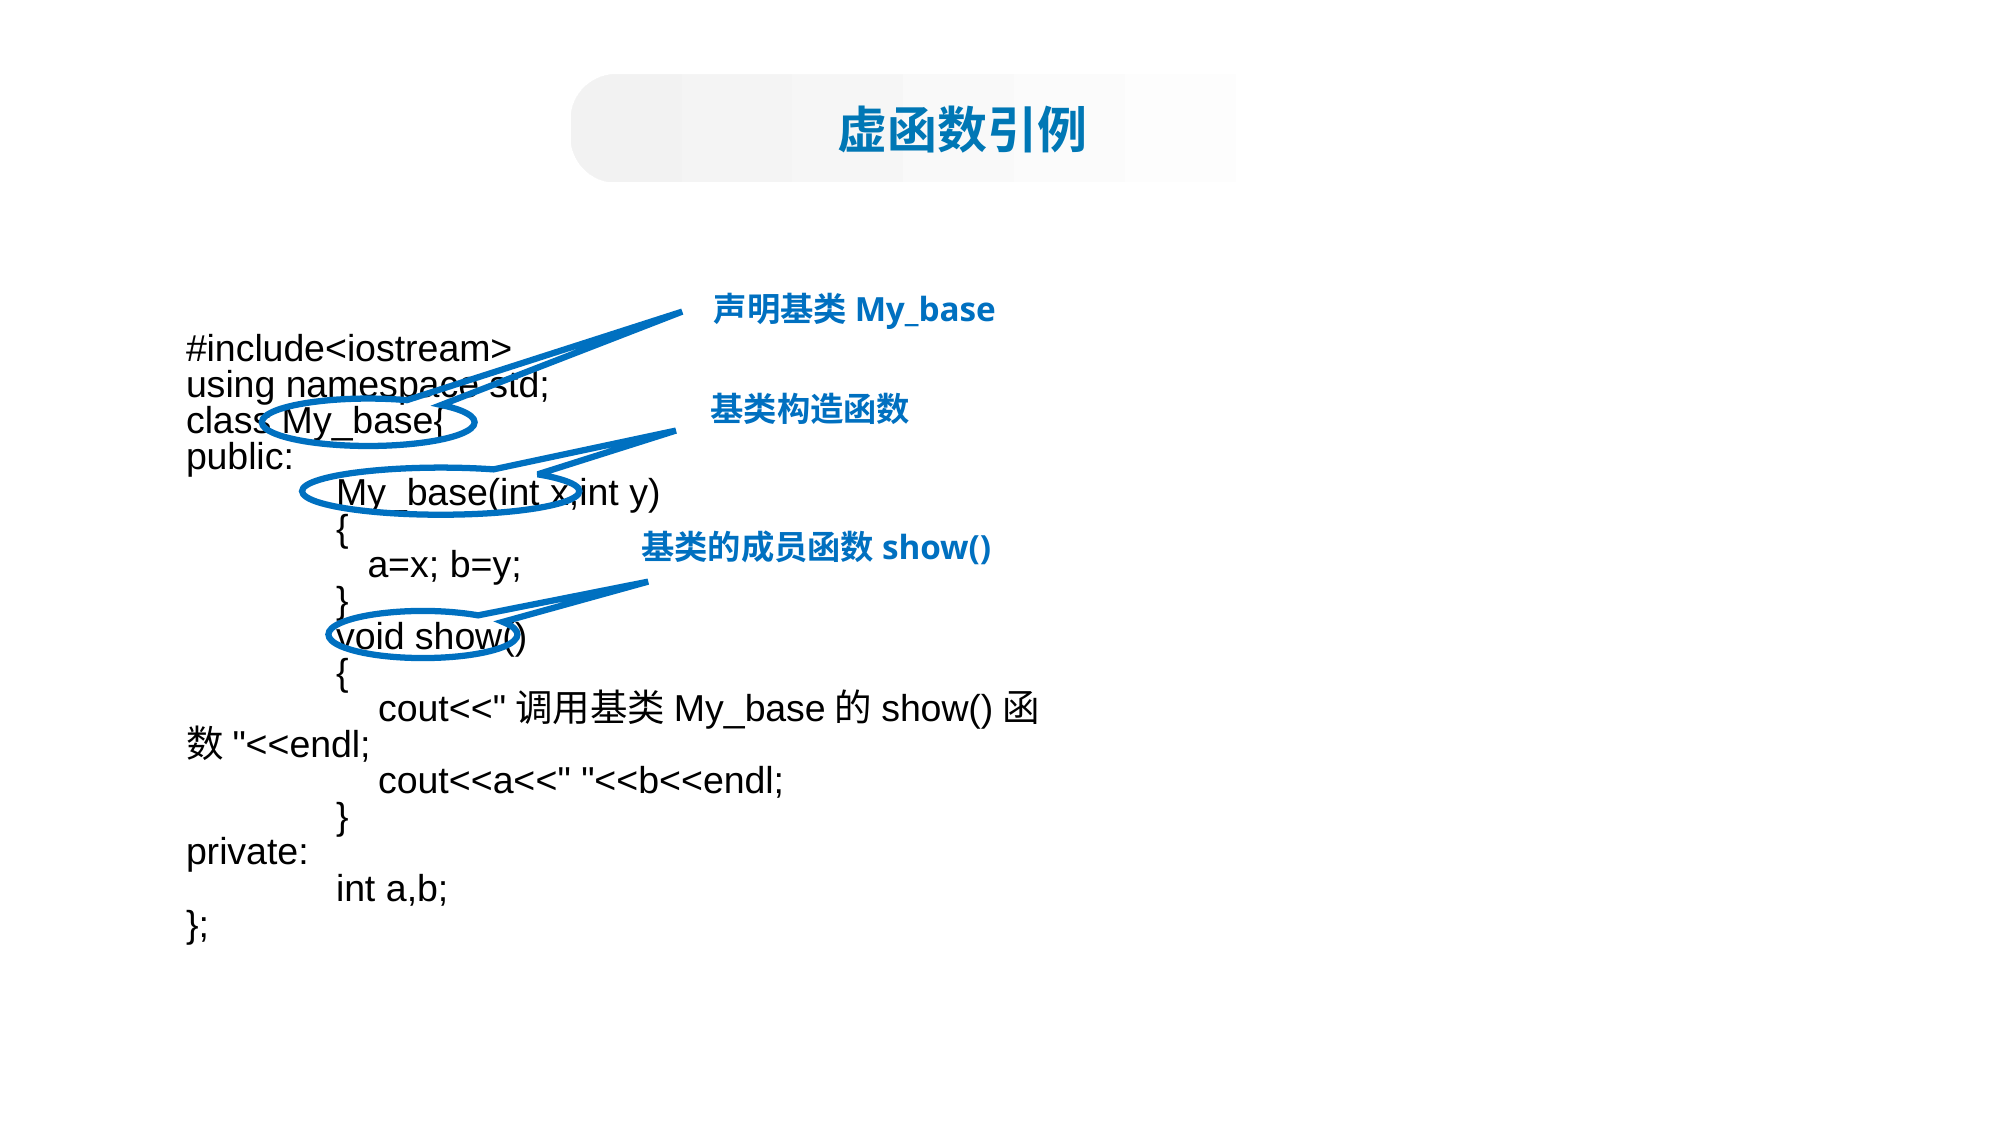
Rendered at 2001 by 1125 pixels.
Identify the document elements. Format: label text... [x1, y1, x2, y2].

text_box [328, 519, 1037, 659]
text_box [261, 280, 1042, 446]
text_box 虚函数引例 [569, 73, 1356, 184]
text_box #include<iostream> using namespace std; class My_base{ public: My_base(int x,int y) { a=x; b=y; } void show() { cout<<"调用基类My_base的show()函数"<<endl; cout<<a<<" "<<b<<endl; } private: int a,b; }; [171, 325, 1194, 952]
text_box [302, 380, 944, 515]
